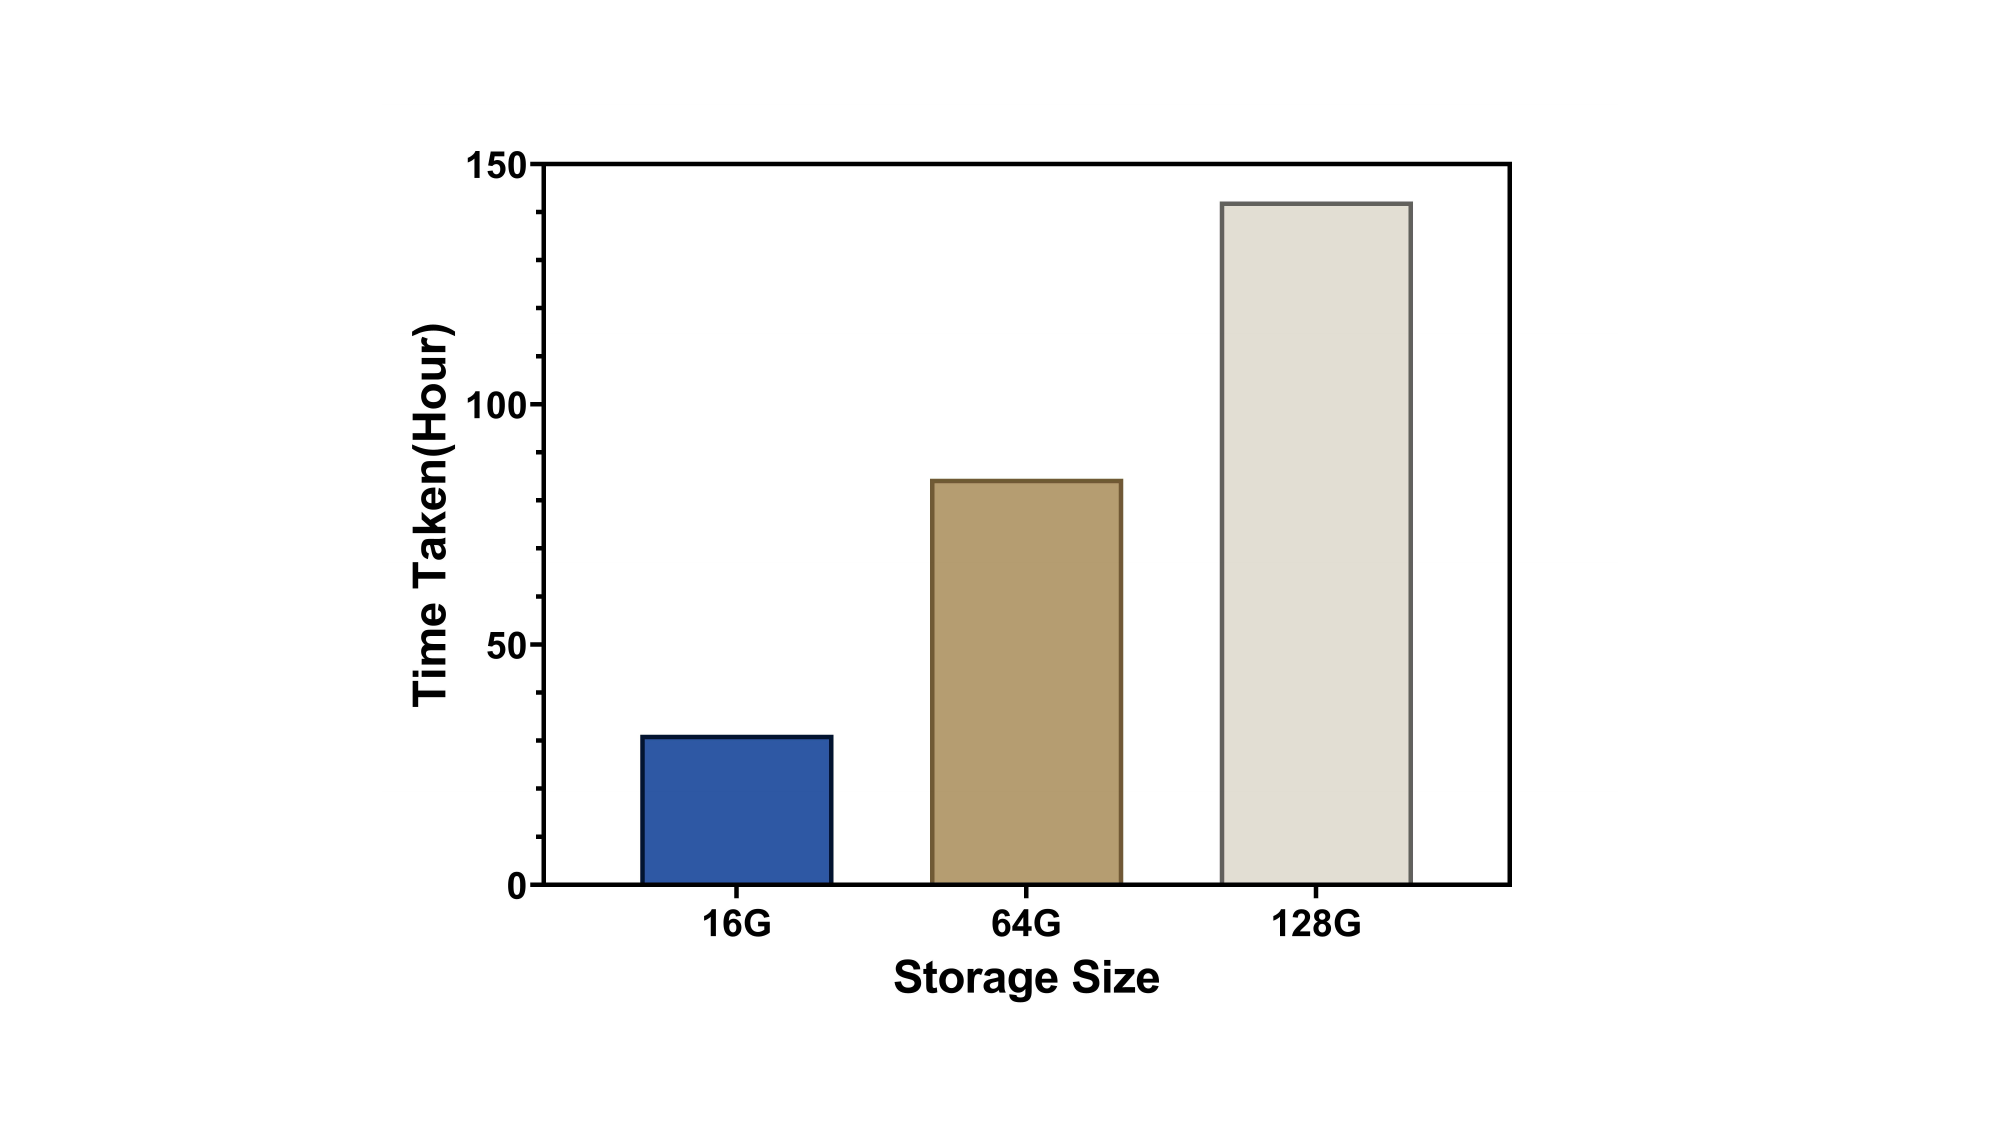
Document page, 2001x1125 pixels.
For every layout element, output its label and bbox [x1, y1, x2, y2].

picture [381, 104, 1619, 1021]
